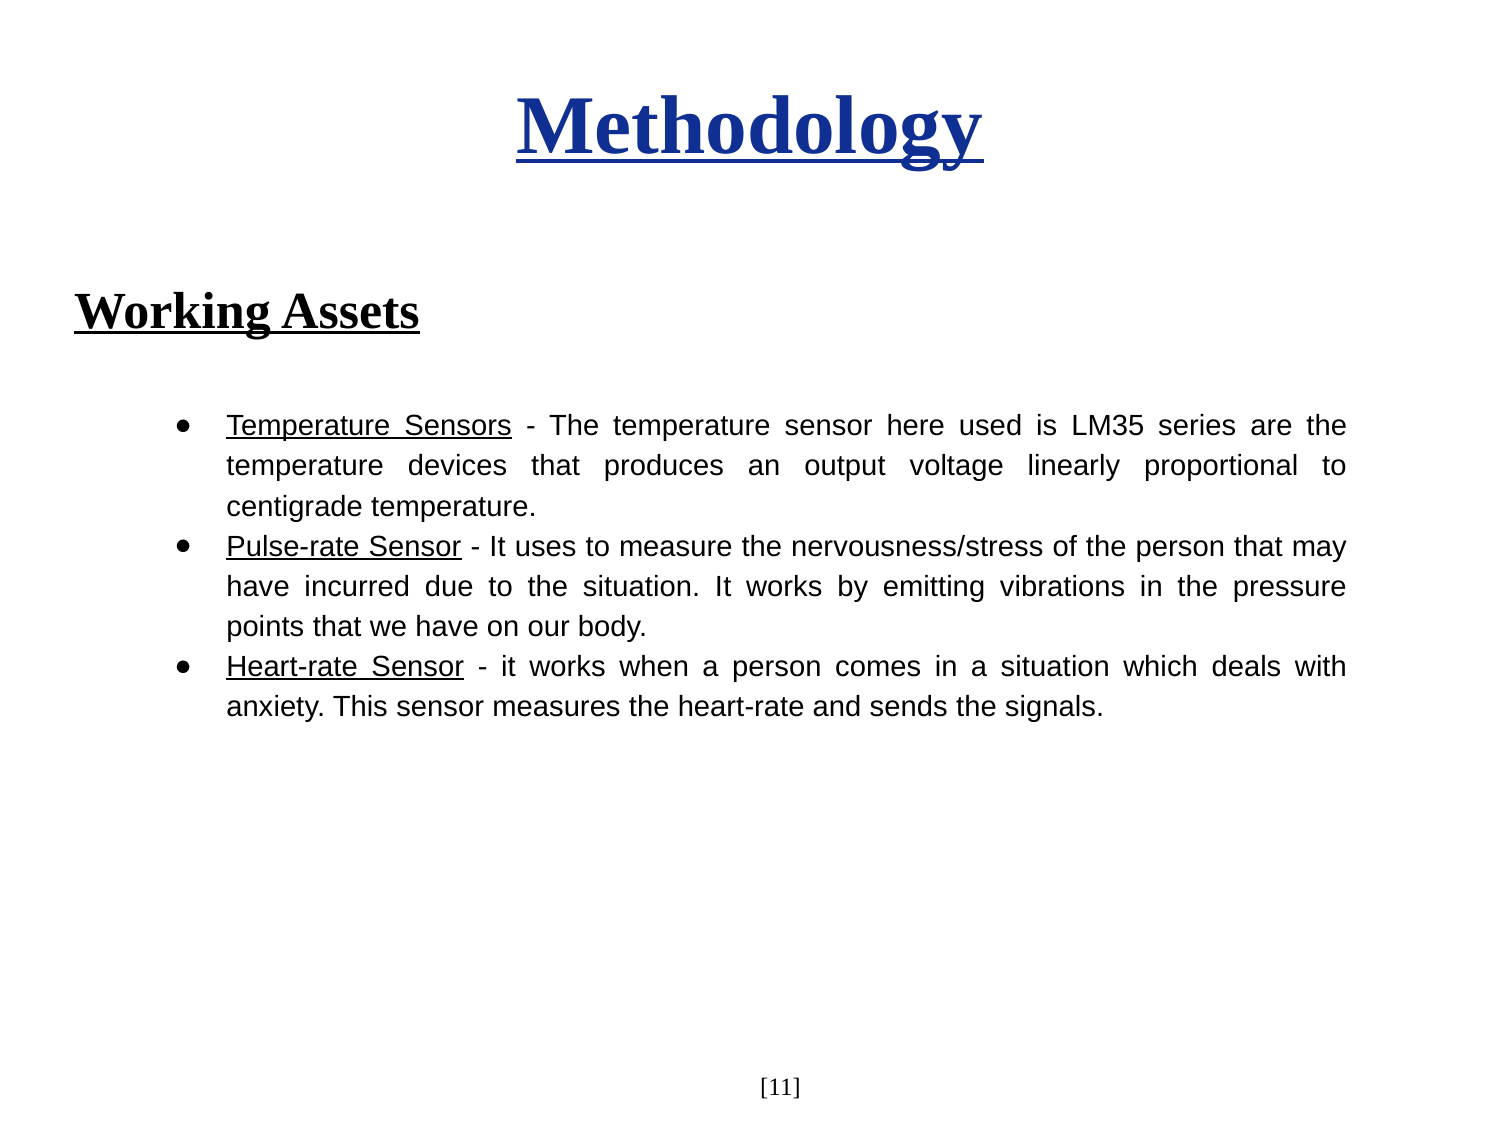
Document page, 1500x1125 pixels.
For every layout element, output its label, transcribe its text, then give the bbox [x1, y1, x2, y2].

text_box [11] [746, 1062, 809, 1108]
title Working Assets [58, 260, 451, 355]
list Temperature Sensors - The temperature sensor here used is LM35 series are the temperature devices that produces an output voltage linearly proportional to centigrade temperature. Pulse-rate Sensor - It uses to measure the nervousness/stress of the person that may have incurred due to the situation. It works by emitting vibrations in the pressure points that we have on our body. Heart-rate Sensor - it works when a person comes in a situation which deals with anxiety. This sensor measures the heart-rate and sends the signals. [135, 385, 1365, 833]
text_box Methodology [508, 63, 992, 179]
